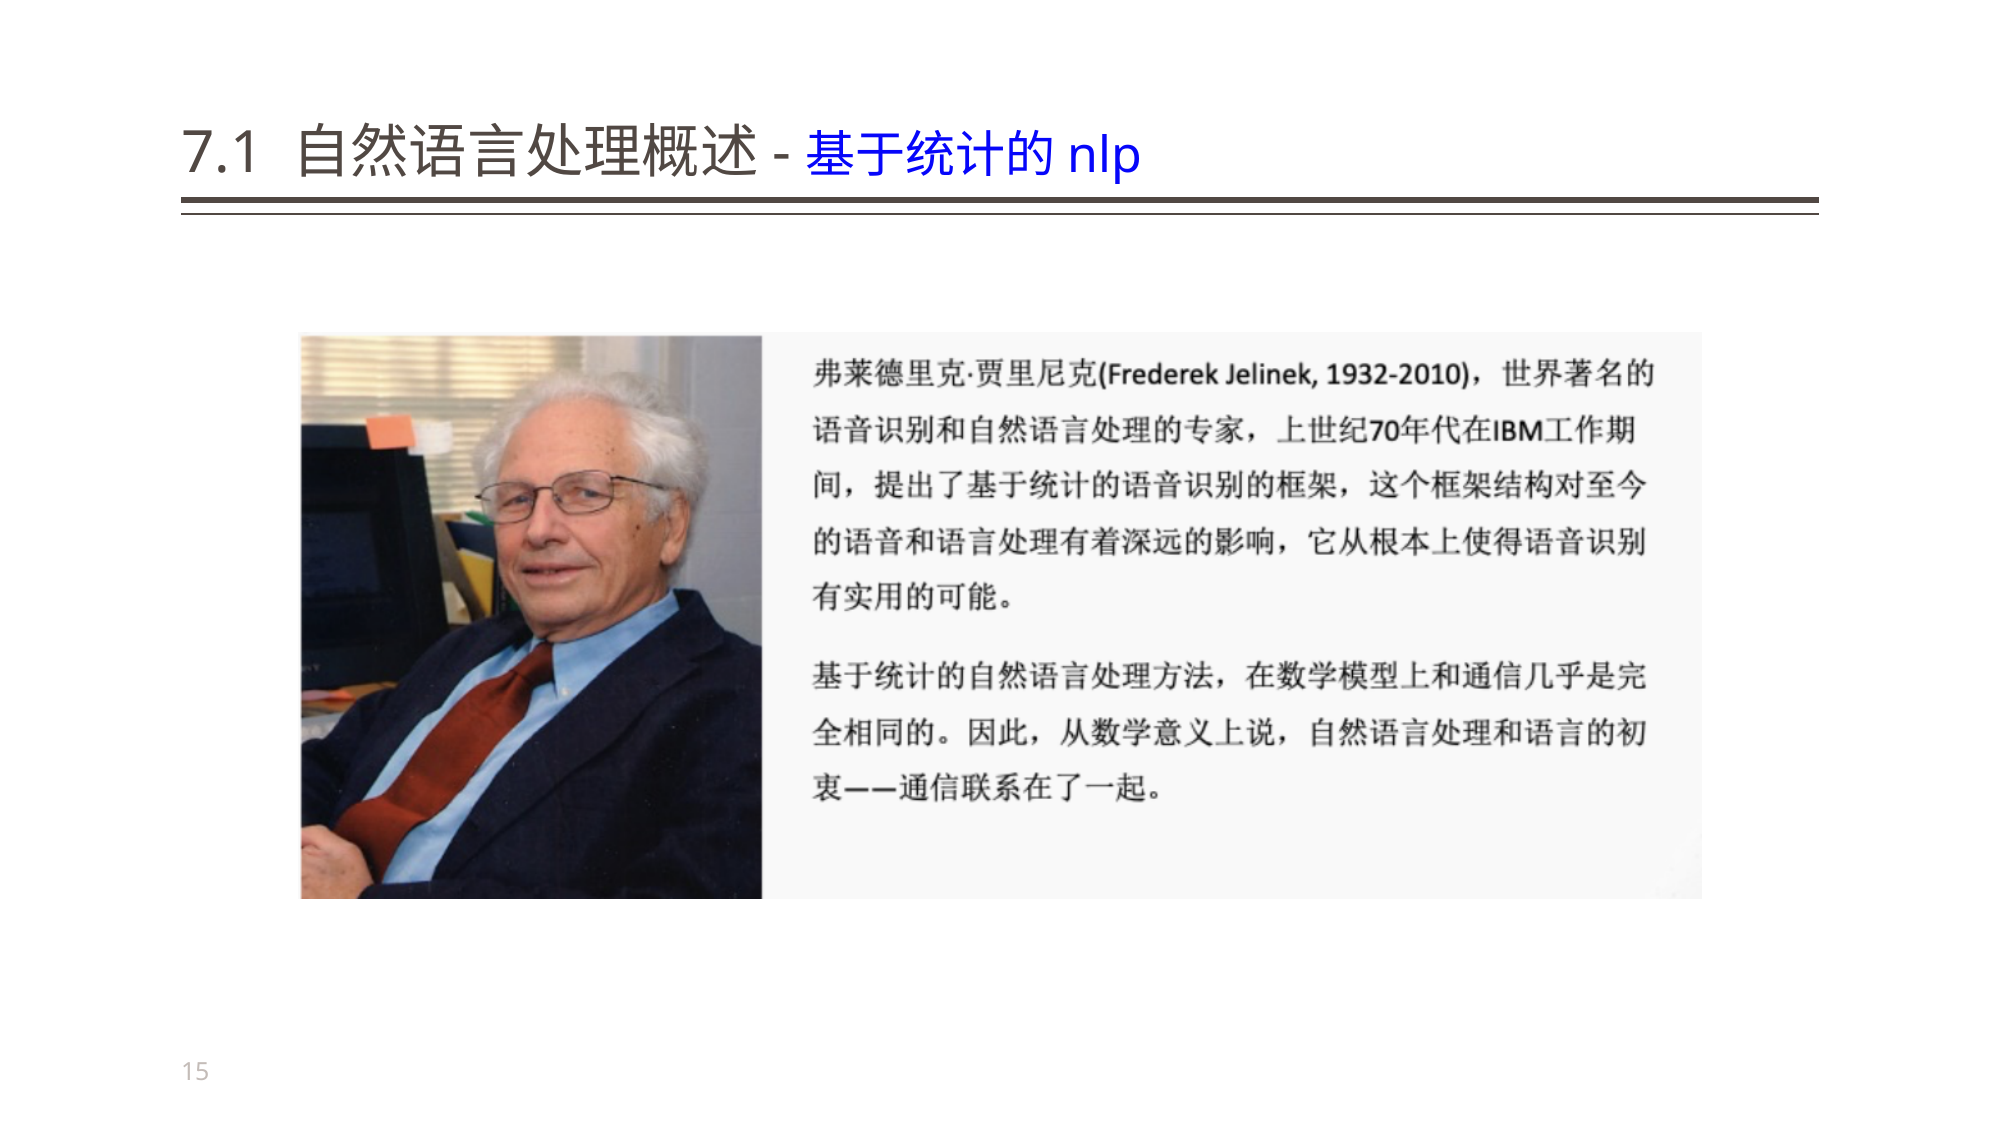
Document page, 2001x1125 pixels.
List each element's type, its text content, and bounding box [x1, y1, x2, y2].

picture [297, 332, 1702, 899]
slide_number 15 [181, 1042, 481, 1103]
title 7.1 自然语言处理概述-基于统计的nlp [181, 12, 1819, 193]
